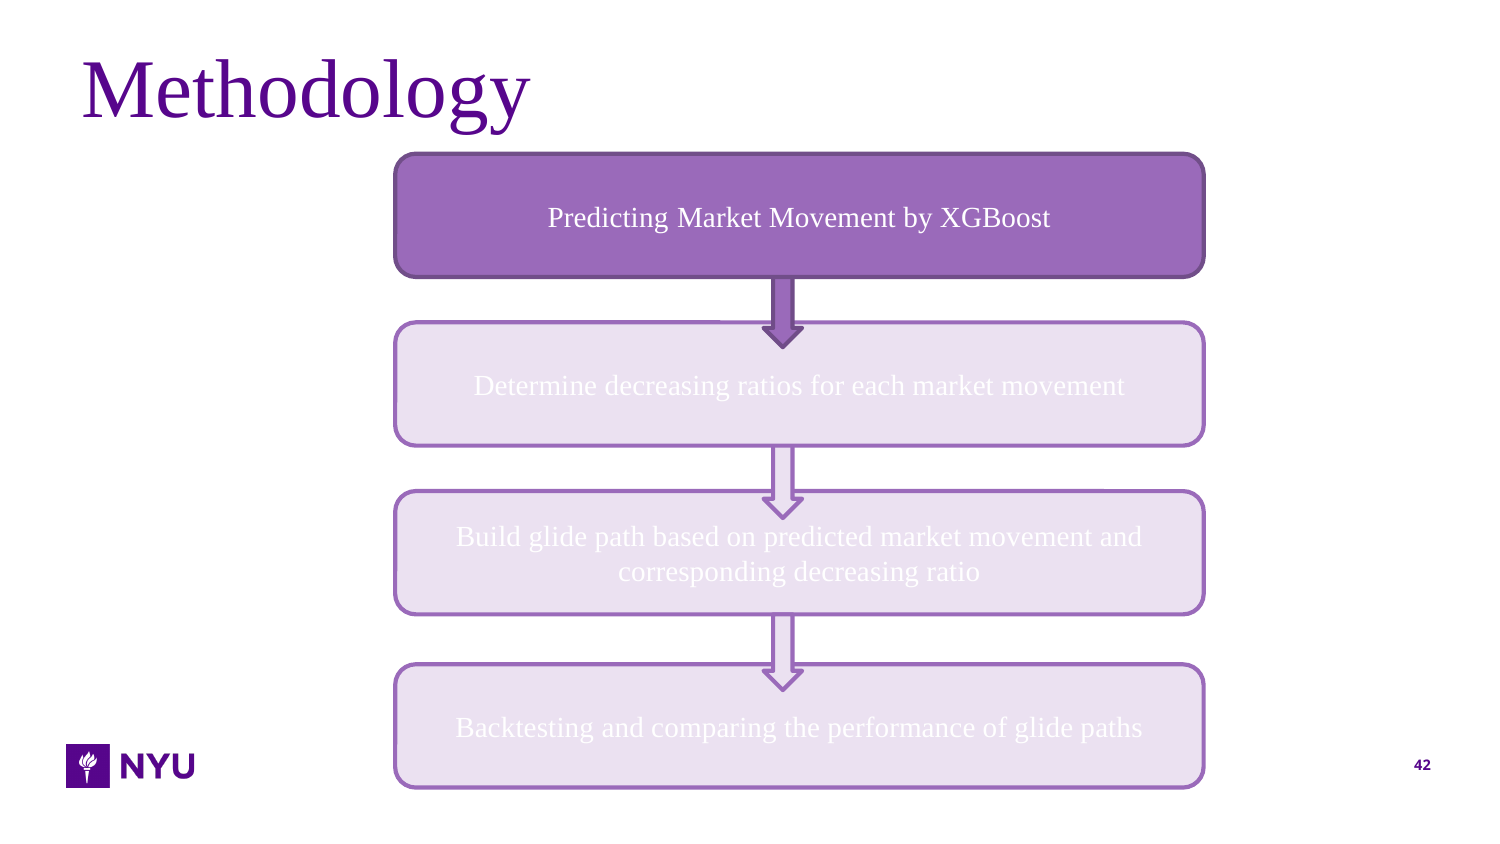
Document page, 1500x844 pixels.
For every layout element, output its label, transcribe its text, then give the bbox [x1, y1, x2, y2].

text_box Predicting Market Movement by XGBoost [393, 151, 1206, 280]
text_box Build glide path based on predicted market movement and corresponding decreasing ratio [393, 488, 1206, 617]
picture [66, 744, 195, 788]
text_box Backtesting and comparing the performance of glide paths [393, 662, 1206, 790]
text_box [761, 612, 805, 693]
text_box Determine decreasing ratios for each market movement [393, 320, 1206, 448]
title Methodology [66, 34, 1291, 161]
text_box [761, 280, 805, 350]
text_box [761, 448, 805, 521]
